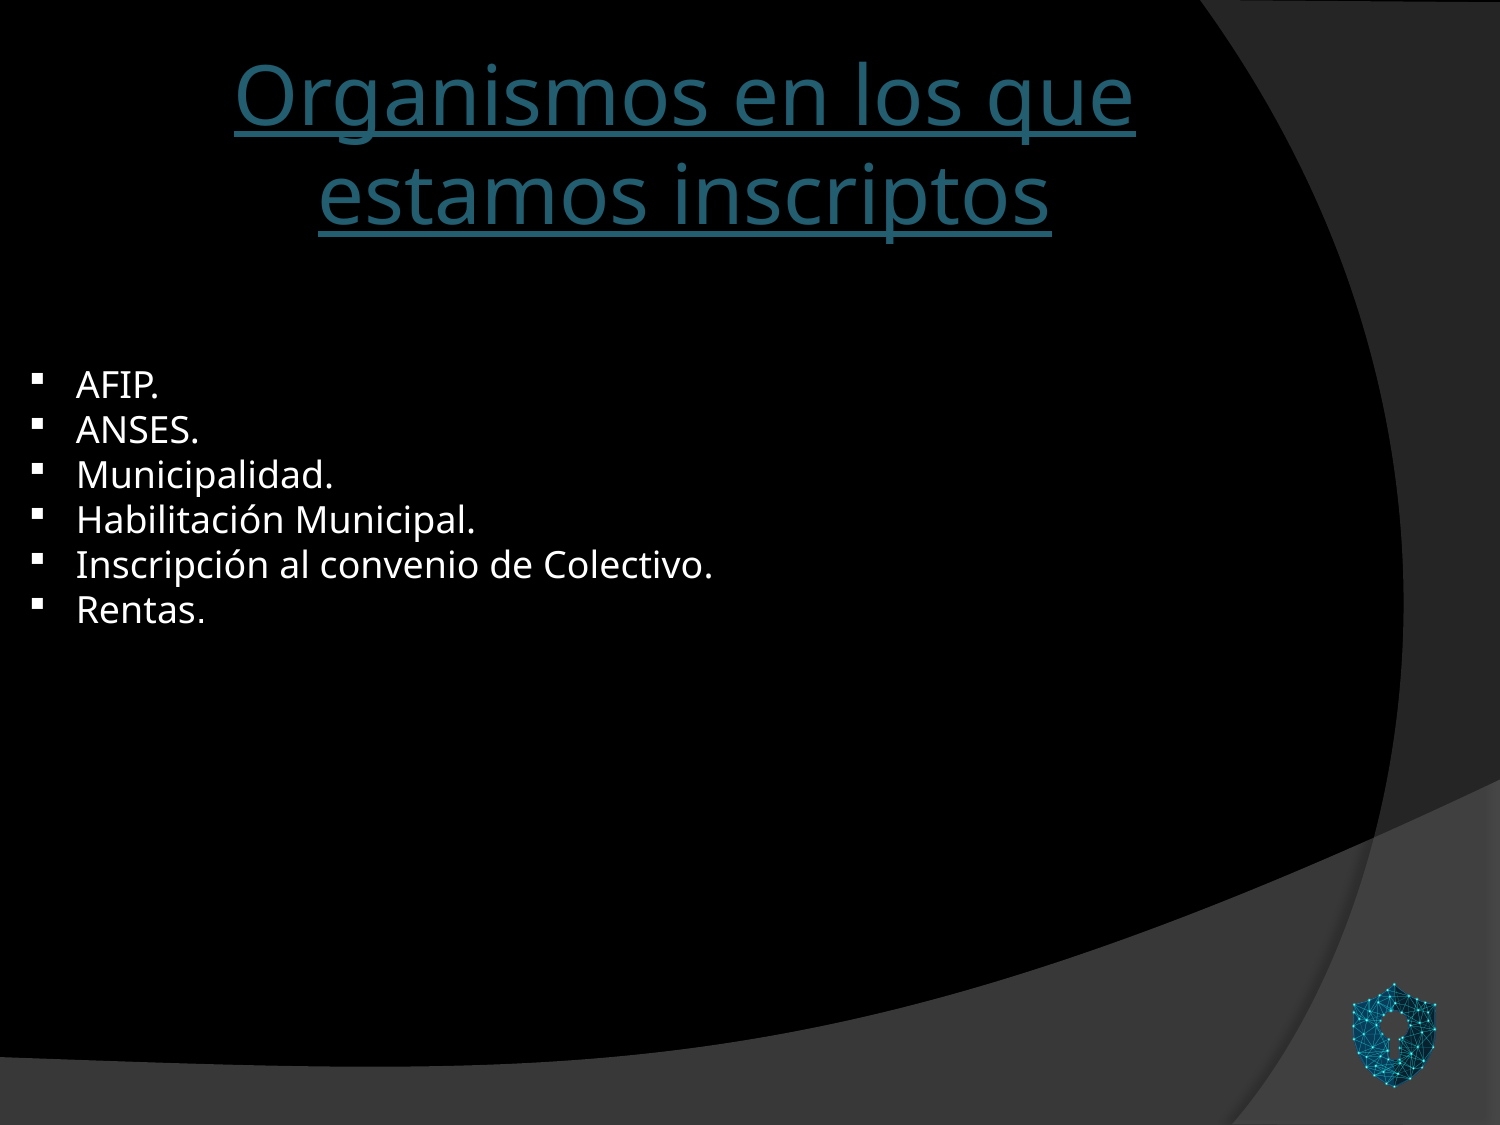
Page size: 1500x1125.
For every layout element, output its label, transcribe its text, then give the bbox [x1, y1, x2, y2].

picture [1291, 964, 1500, 1108]
text_box AFIP. ANSES. Municipalidad. Habilitación Municipal. Inscripción al convenio de Colectivo. Rentas. [14, 353, 1063, 639]
title Organismos en los que estamos inscriptos [53, 42, 1317, 241]
